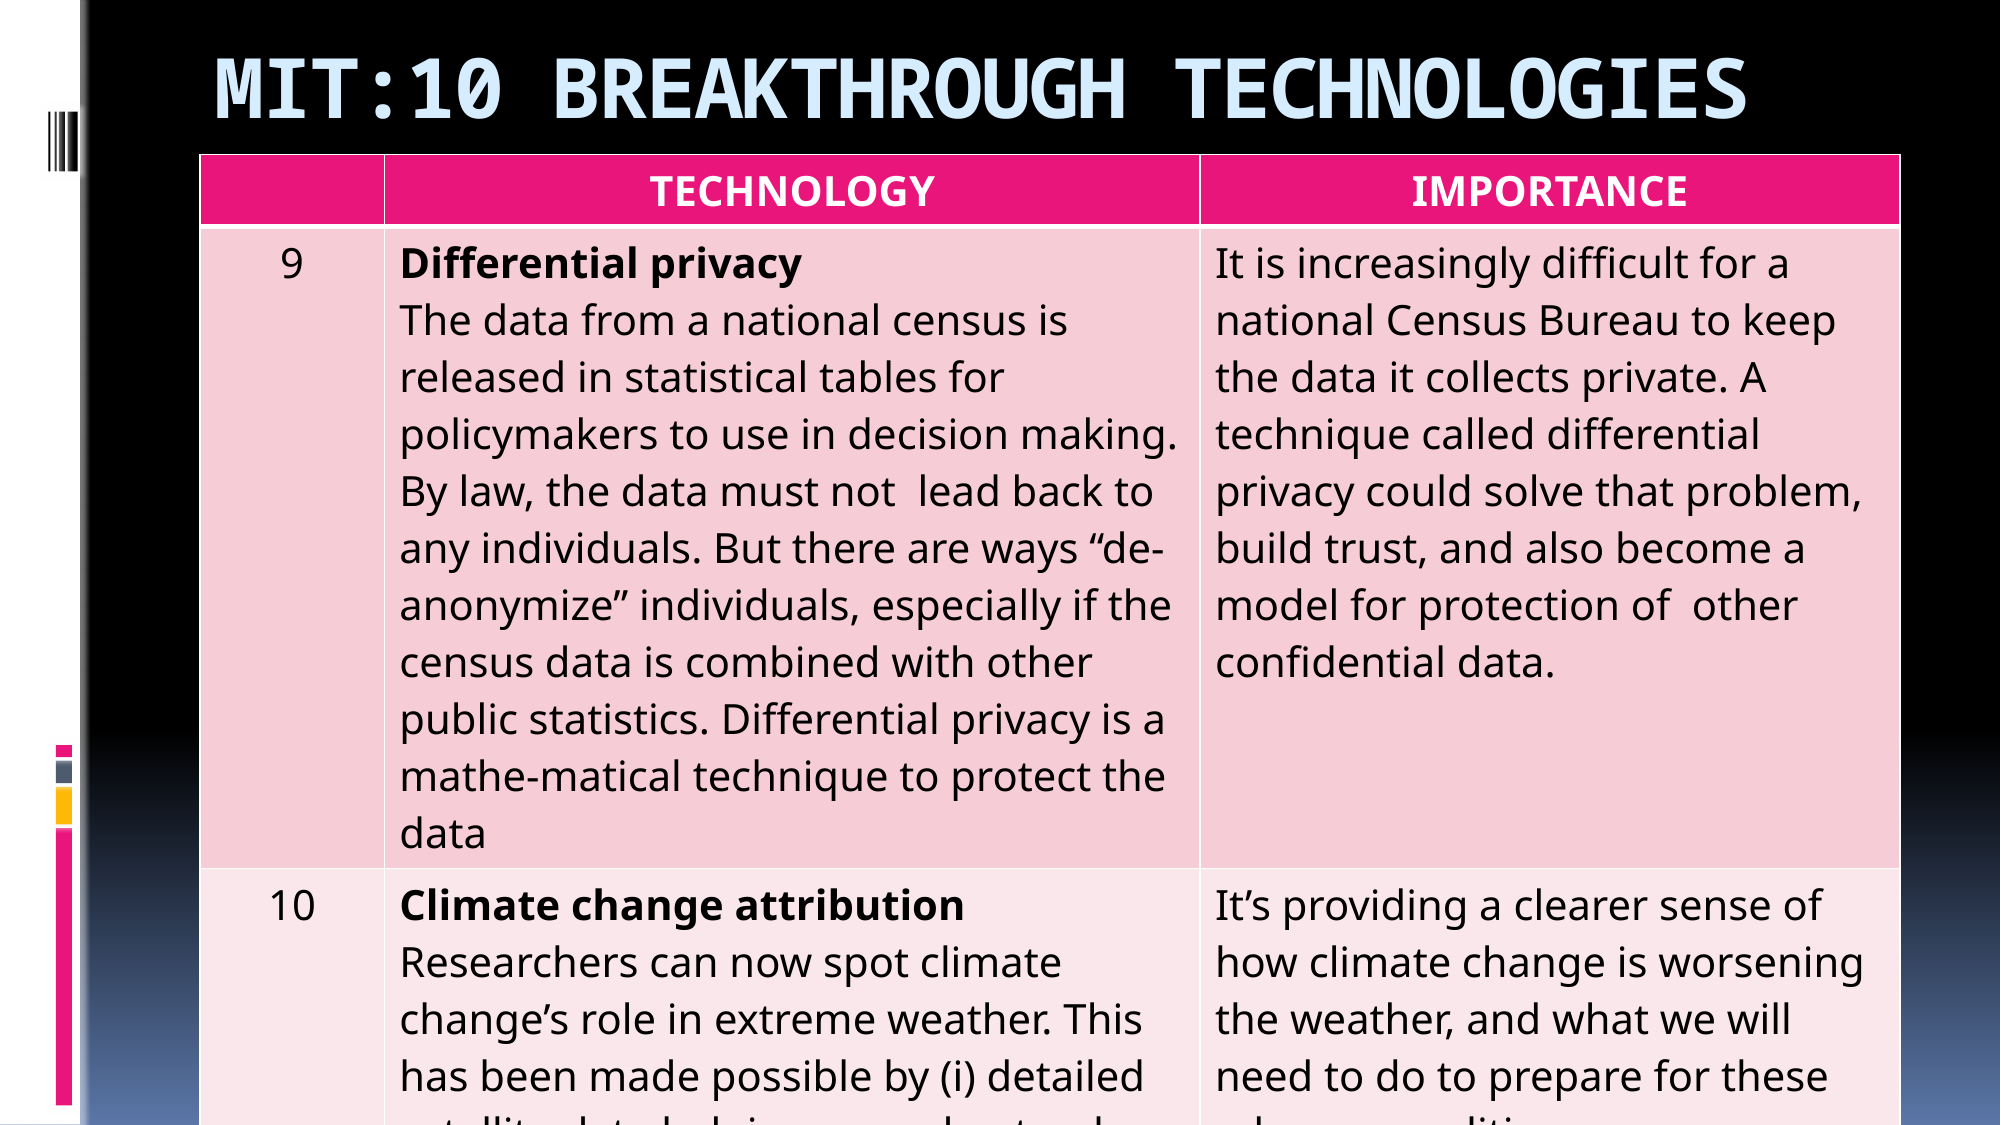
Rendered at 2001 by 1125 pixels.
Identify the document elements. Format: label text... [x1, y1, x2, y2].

table_cell Differential privacy The data from a national census is released in statistical tables for policymakers to use in decision making. By law, the data must not lead back to any individuals. But there are ways “de-anonymize” individuals, especially if the census data is combined with other public statistics. Differential privacy is a mathe-matical technique to protect the data [385, 229, 1199, 868]
title MIT:10 BREAKTHROUGH TECHNOLOGIES 2020 [200, 27, 1900, 154]
table_header [201, 155, 384, 224]
table_cell 10 [201, 869, 384, 1125]
table_cell 9 [201, 229, 384, 868]
table_header IMPORTANCE [1201, 155, 1899, 224]
table_cell It is increasingly difficult for a national Census Bureau to keep the data it collects private. A technique called differential privacy could solve that problem, build trust, and also become a model for protection of other confidential data. [1201, 229, 1899, 868]
table_header TECHNOLOGY [385, 155, 1199, 224]
table_cell It’s providing a clearer sense of how climate change is worsening the weather, and what we will need to do to prepare for these adverse conditions [1201, 869, 1899, 1125]
table_cell Climate change attribution Researchers can now spot climate change’s role in extreme weather. This has been made possible by (i) detailed satellite data helping us understand natural systems (ii) increased computing power helps scientists to create higher-resolution simulations and conduct many more virtual experiments. [385, 869, 1199, 1125]
